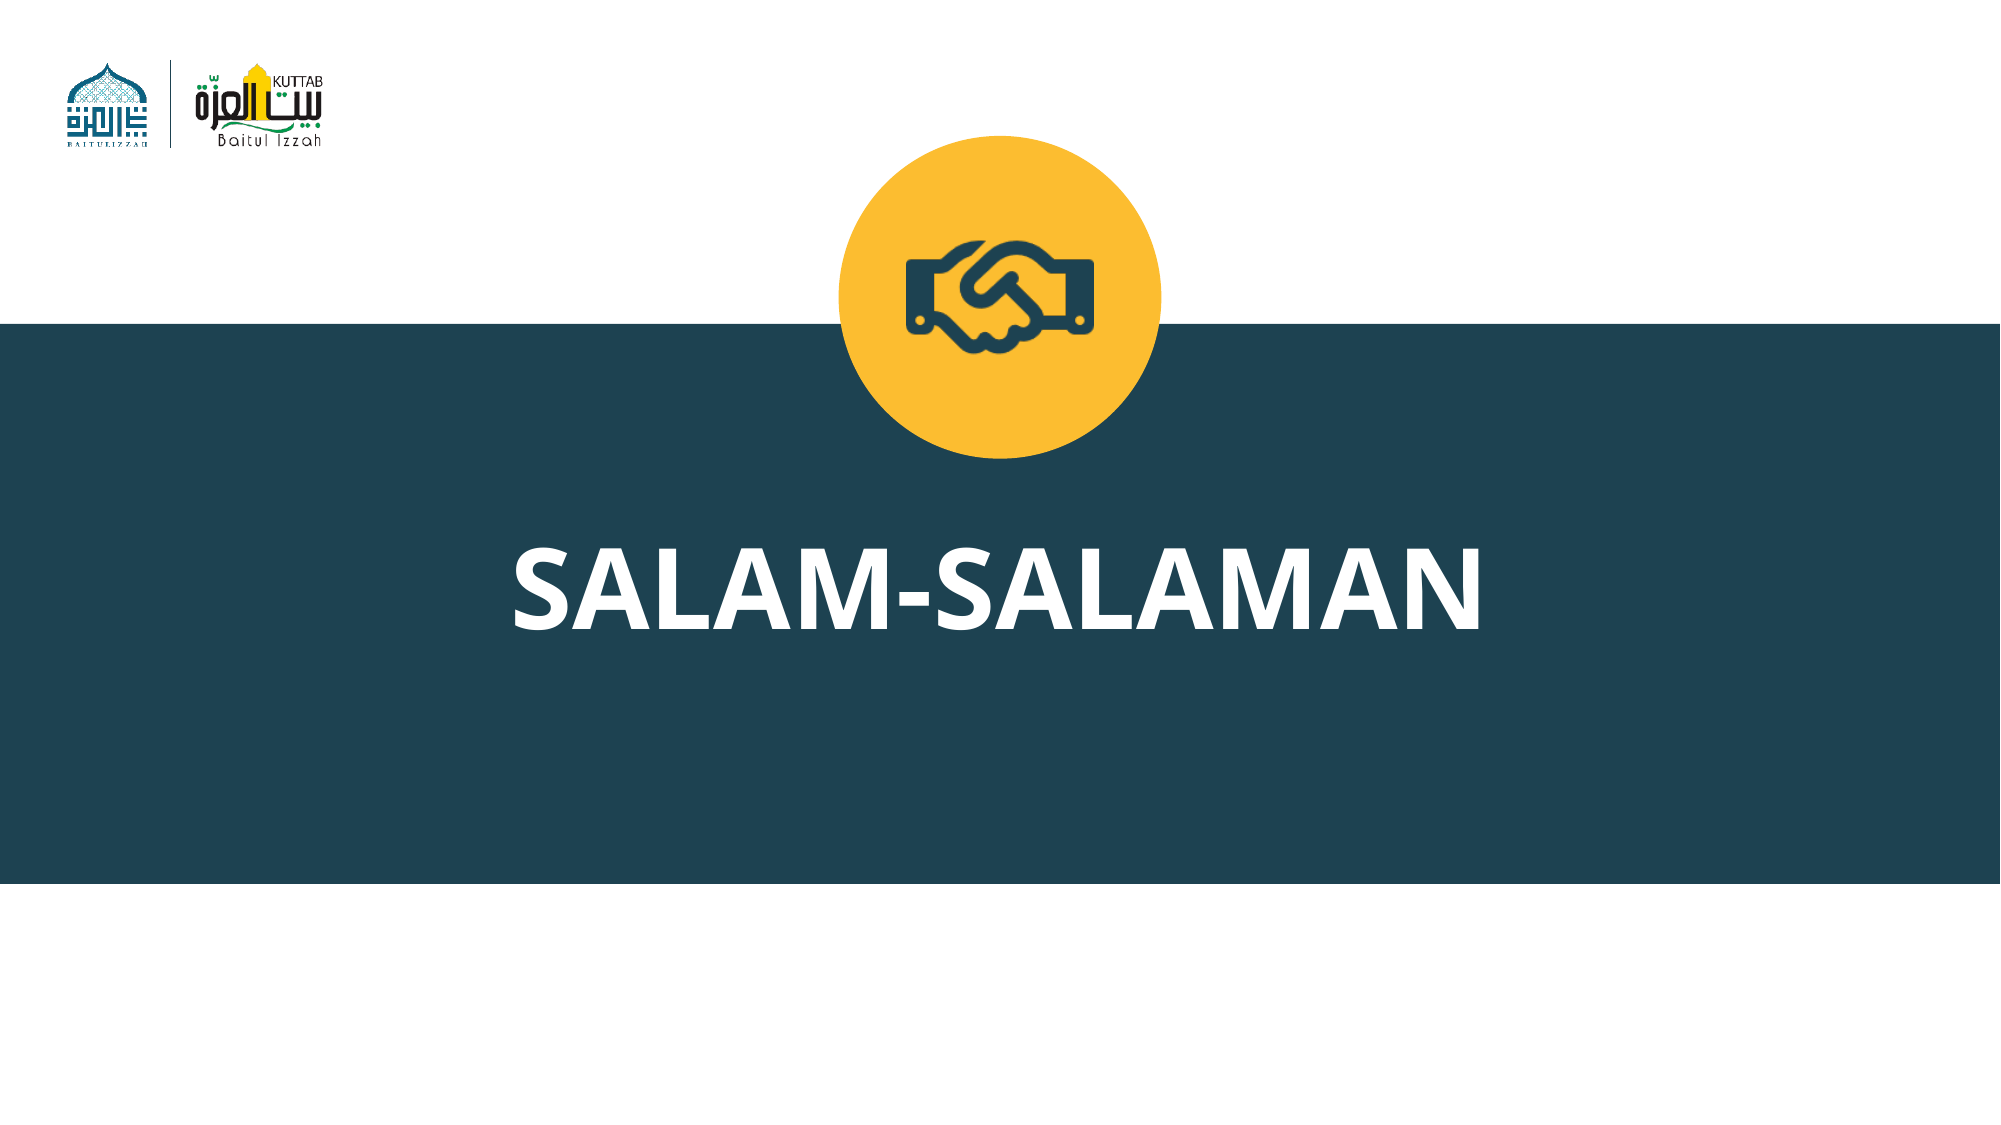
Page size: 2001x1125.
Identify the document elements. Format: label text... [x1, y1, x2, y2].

picture [906, 222, 1094, 372]
text_box [837, 134, 1163, 460]
text_box SALAM-SALAMAN [495, 509, 1505, 660]
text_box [65, 59, 326, 149]
text_box [0, 323, 2000, 885]
